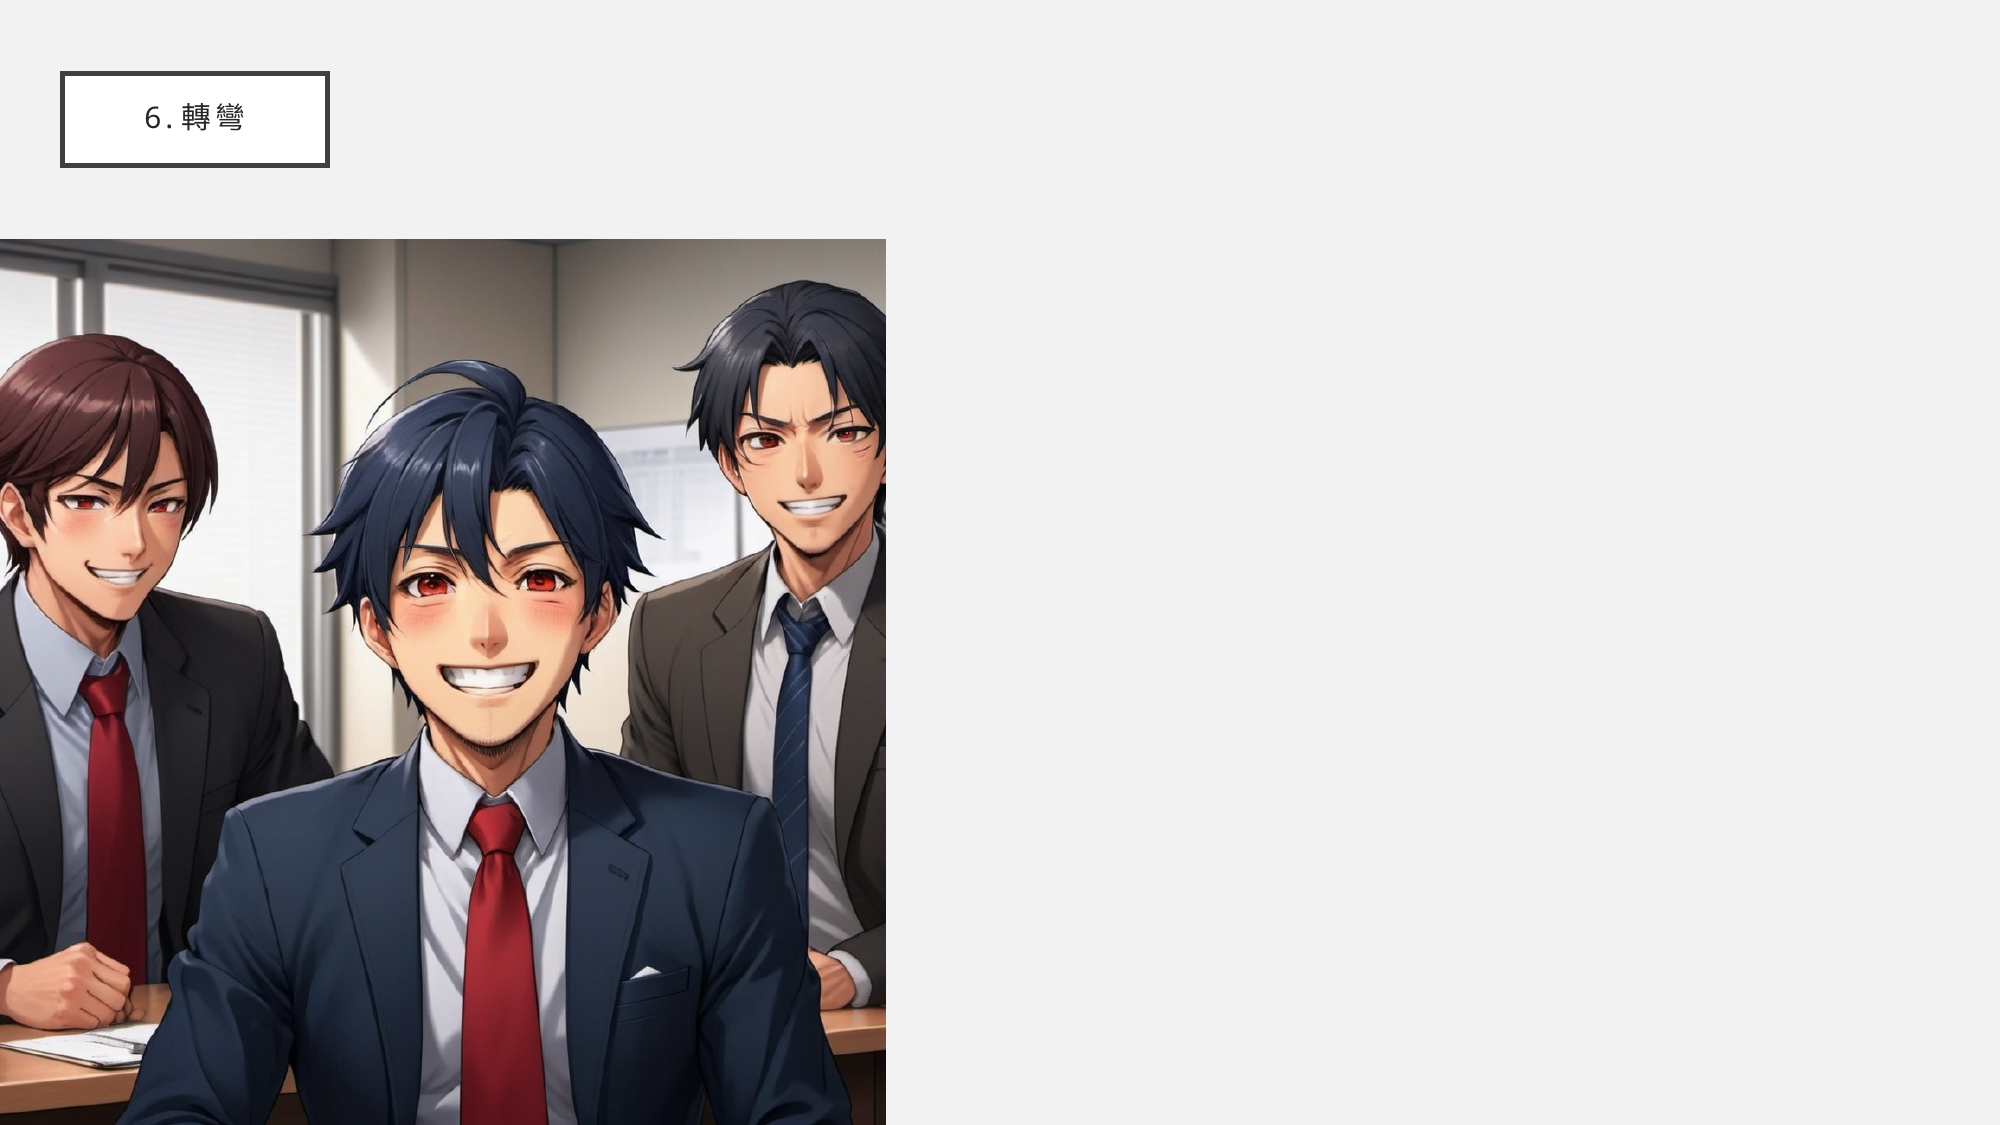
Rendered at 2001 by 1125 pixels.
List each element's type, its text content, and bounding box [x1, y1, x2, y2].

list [0, 239, 886, 1125]
title 6.轉彎 [60, 71, 330, 168]
